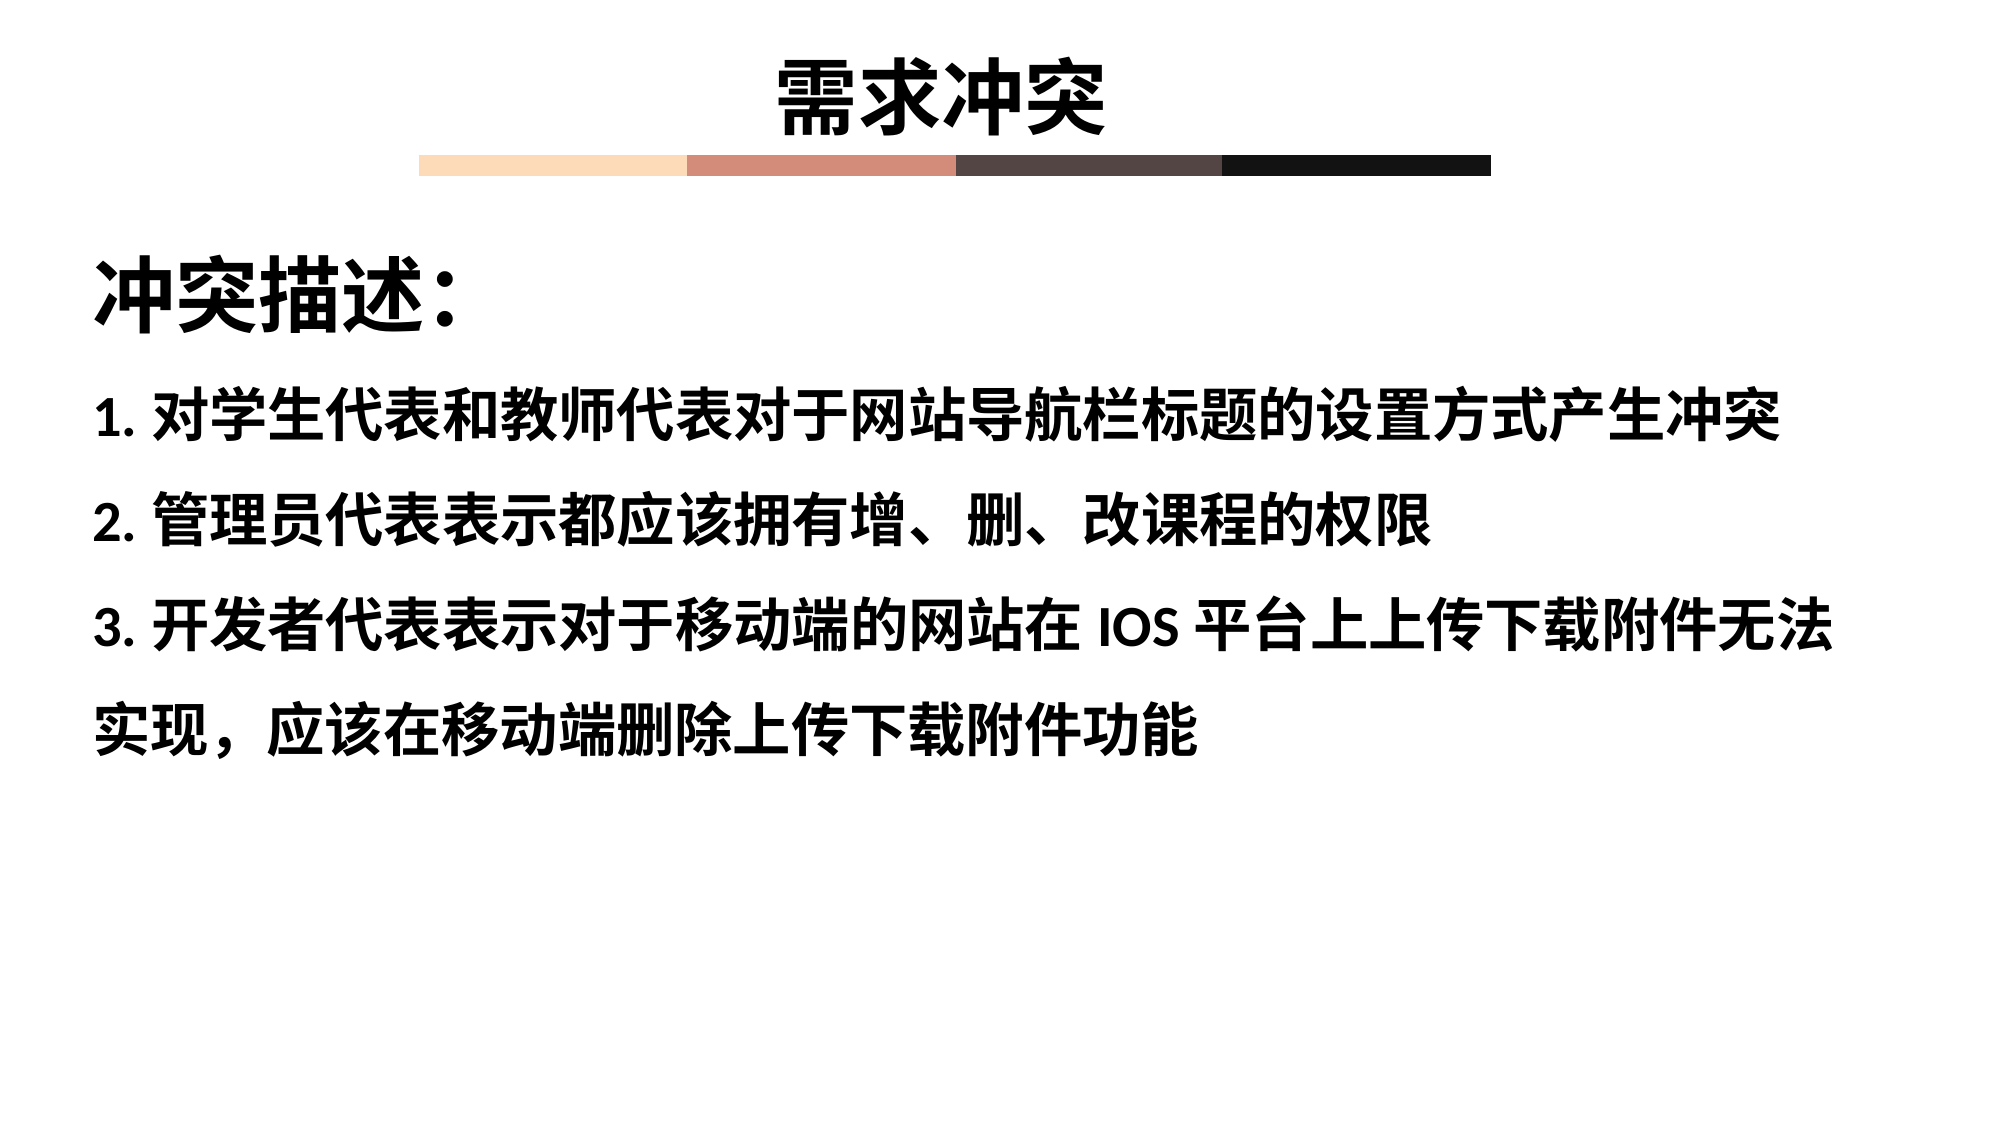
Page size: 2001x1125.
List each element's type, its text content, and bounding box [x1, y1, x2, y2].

list 需求冲突 [760, 49, 1477, 110]
text_box 冲突描述： 1.对学生代表和教师代表对于网站导航栏标题的设置方式产生冲突 2.管理员代表表示都应该拥有增、删、改课程的权限 3.开发者代表表示对于移动端的网站在IOS平台上上传下载附件无法实现，应该在移动端删除上传下载附件功能 [77, 186, 1900, 771]
